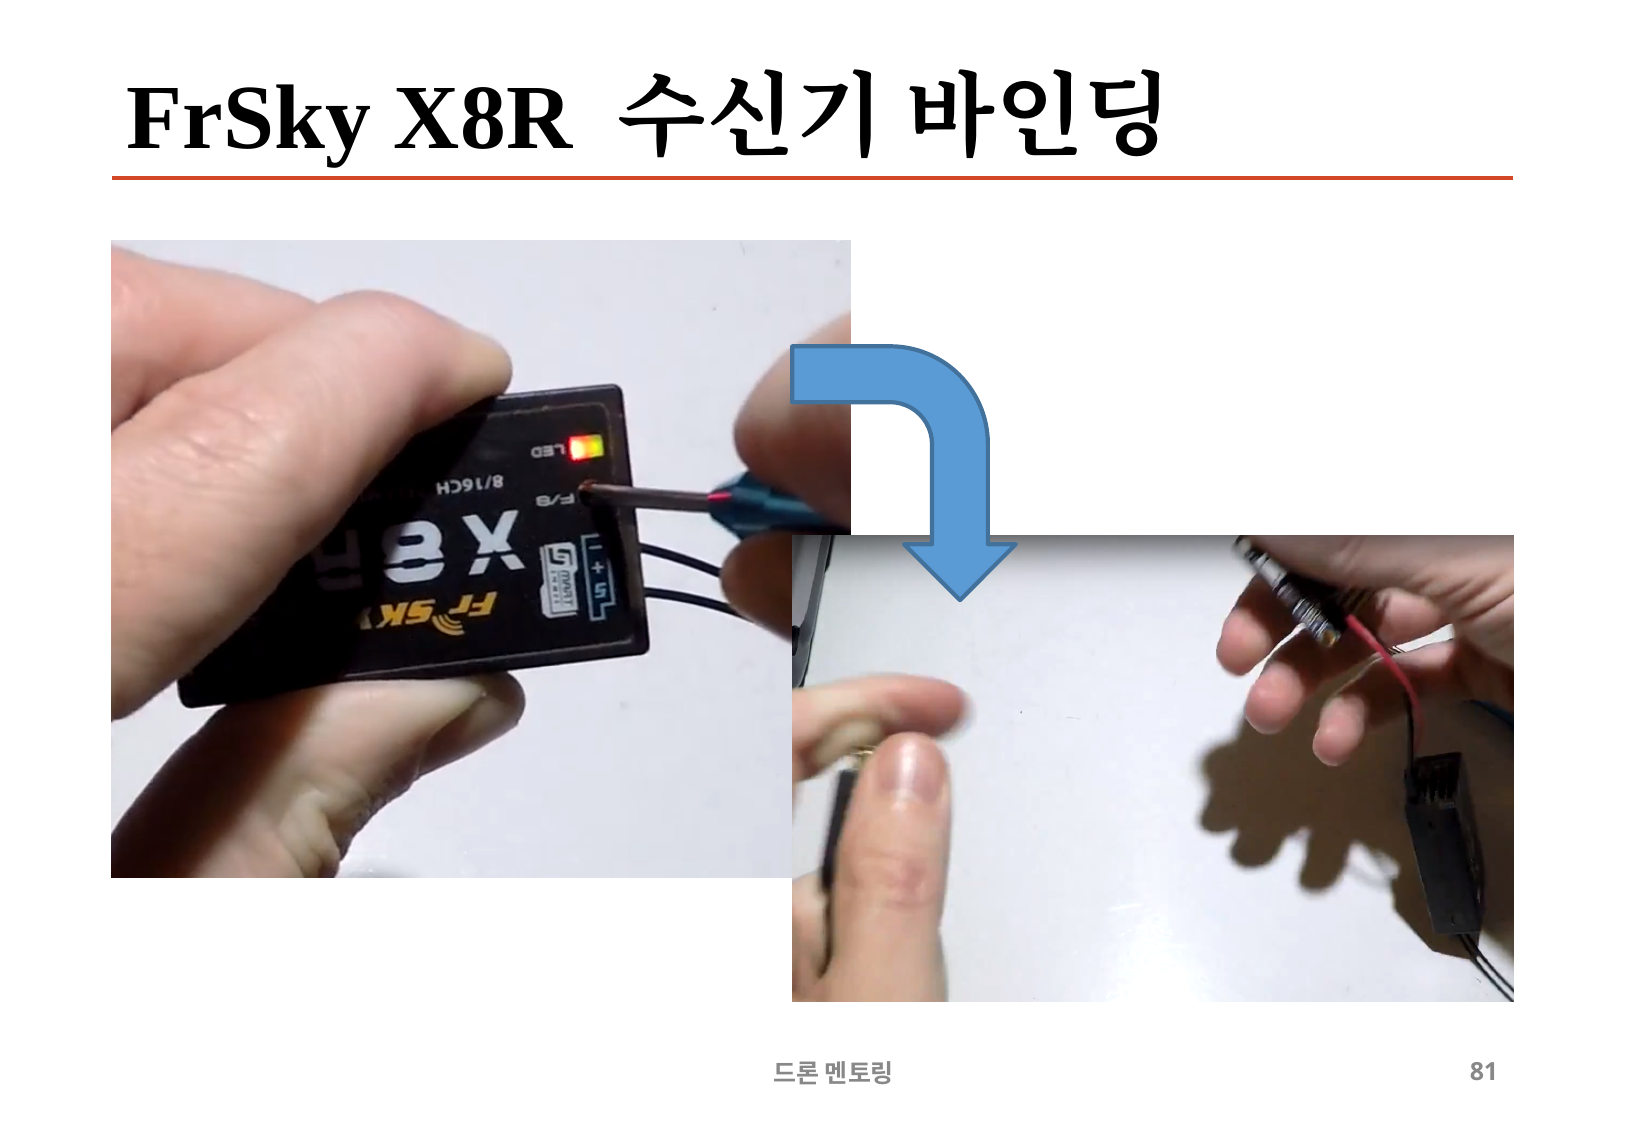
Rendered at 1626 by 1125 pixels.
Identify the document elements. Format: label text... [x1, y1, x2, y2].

title FrSky X8R 수신기 바인딩 [111, 59, 1514, 179]
text_box [857, 346, 988, 533]
picture [111, 239, 1514, 1002]
footer 드론 멘토링 [667, 1042, 1000, 1103]
slide_number ‹#› [1433, 1042, 1514, 1103]
